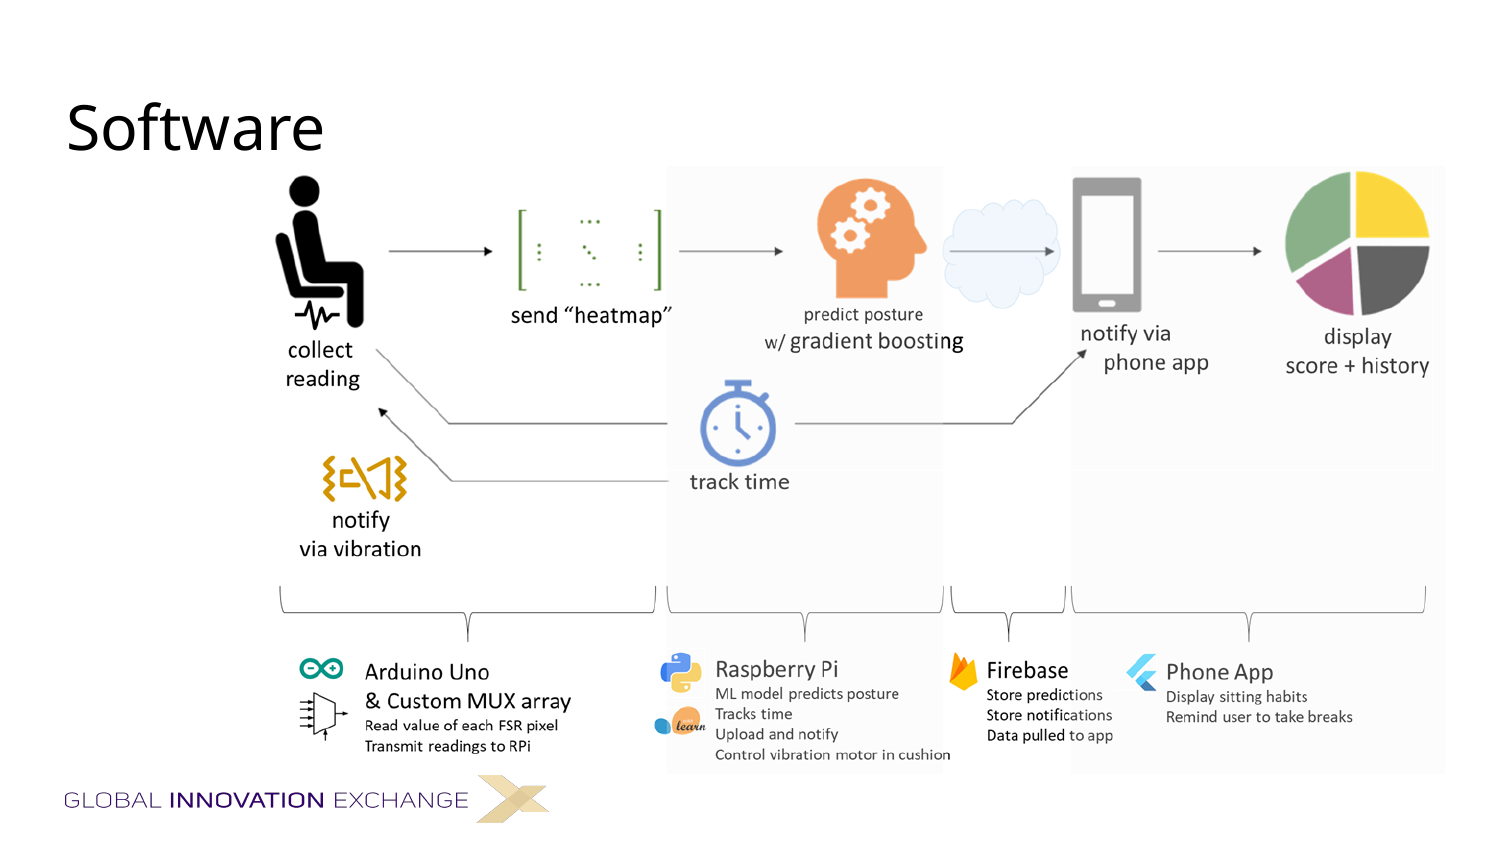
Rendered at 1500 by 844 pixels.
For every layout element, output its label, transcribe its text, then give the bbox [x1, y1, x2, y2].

picture [269, 166, 1450, 774]
picture [65, 775, 549, 823]
title Software [51, 72, 1449, 167]
